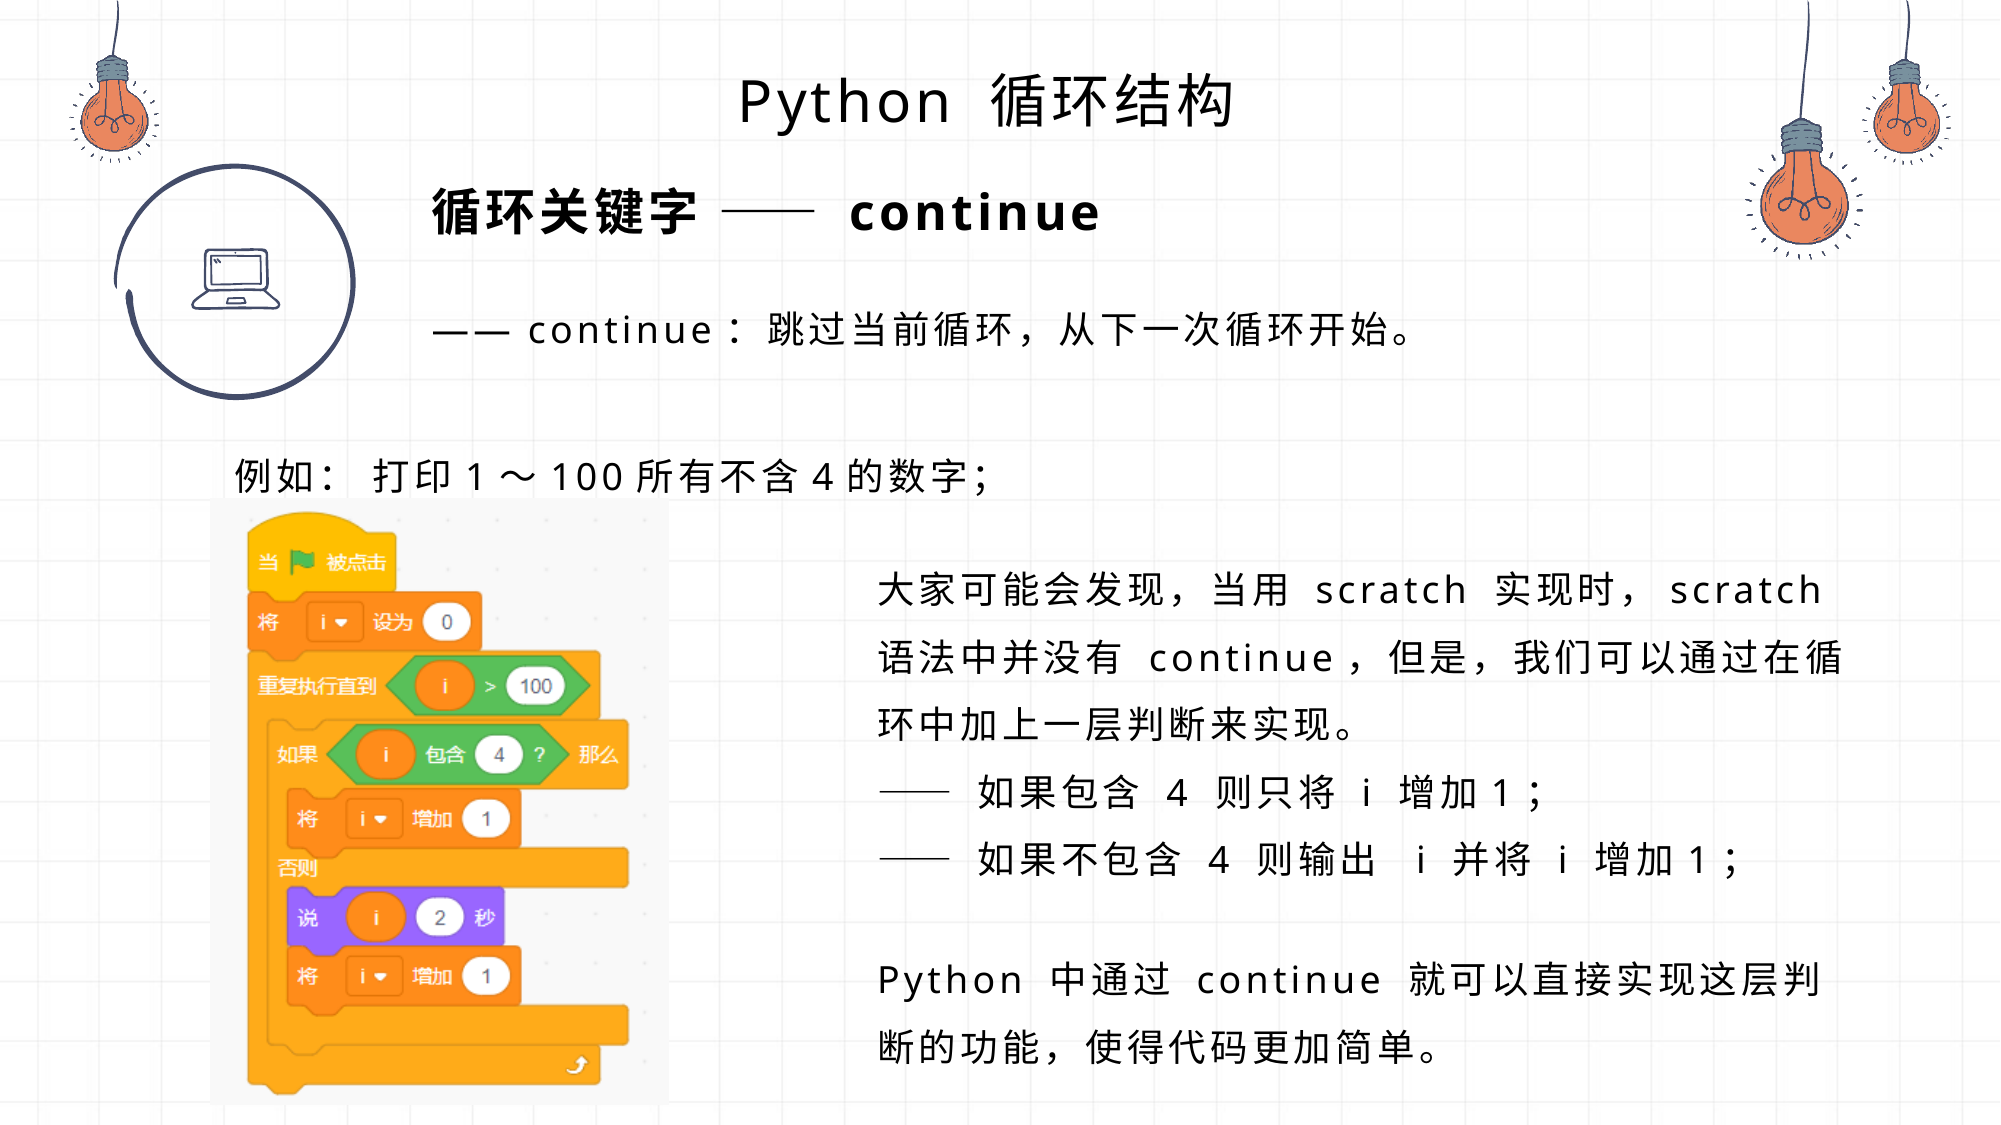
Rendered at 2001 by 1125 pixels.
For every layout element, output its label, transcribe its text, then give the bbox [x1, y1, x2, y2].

text_box Python 循环结构 [722, 57, 1250, 142]
picture [0, 0, 2001, 1125]
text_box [69, 0, 159, 163]
text_box —— continue：跳过当前循环，从下一次循环开始。 [416, 275, 1644, 358]
text_box [113, 163, 356, 401]
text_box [1863, 0, 1951, 165]
text_box 大家可能会发现，当用 scratch 实现时，scratch 语法中并没有 continue，但是，我们可以通过在循环中加上一层判断来实现。 —— 如果包含 4 则只将 i 增加1； —— 如果不包含 4 则输出 i 并将 i 增加1； [862, 536, 1881, 889]
text_box 循环关键字 —— continue [416, 172, 1170, 248]
text_box 例如： 打印1～100所有不含4的数字； [220, 423, 1239, 506]
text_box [1745, 0, 1863, 260]
text_box Python 中通过 continue 就可以直接实现这层判断的功能，使得代码更加简单。 [862, 926, 1881, 1076]
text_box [191, 247, 281, 311]
